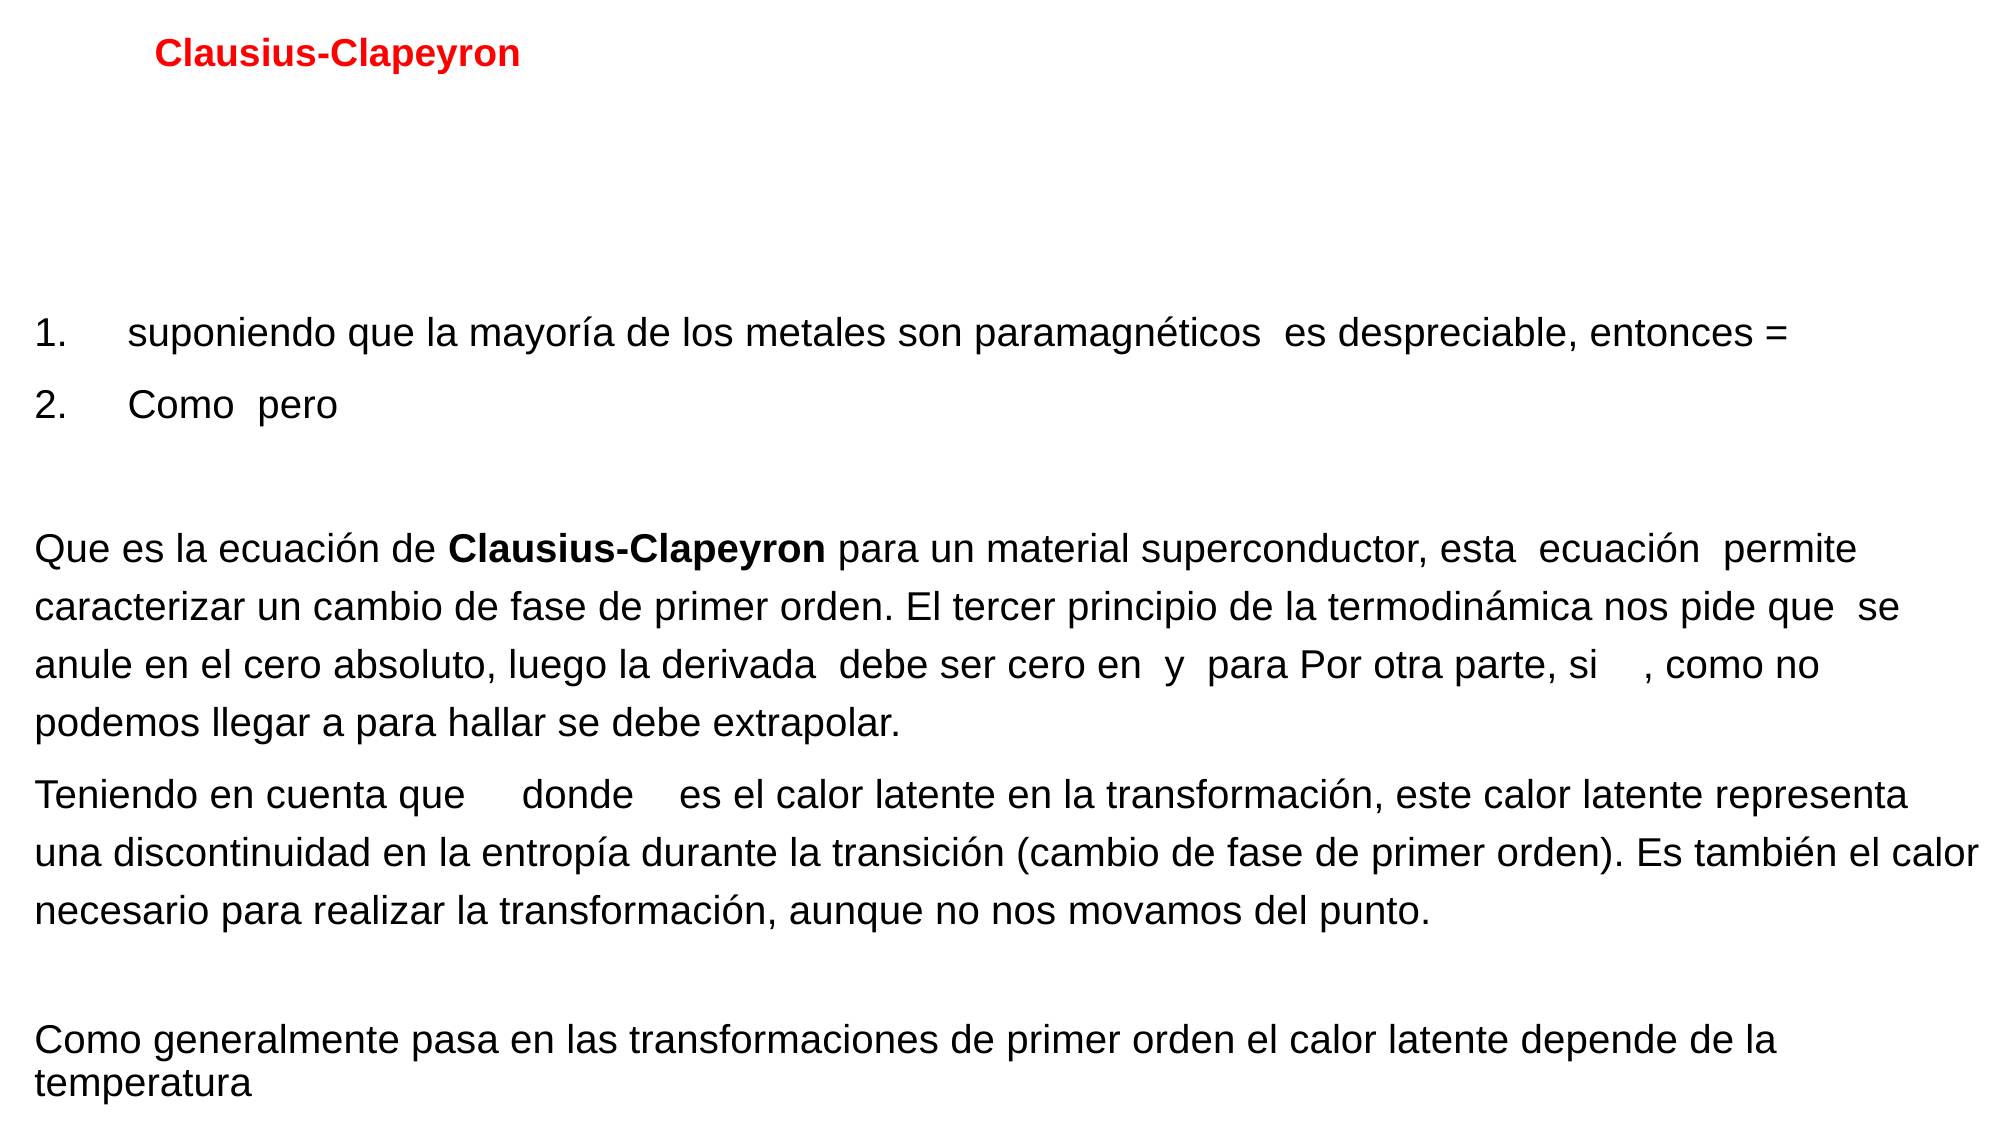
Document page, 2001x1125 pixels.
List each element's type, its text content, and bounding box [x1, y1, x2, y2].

title Clausius-Clapeyron [19, 24, 656, 83]
